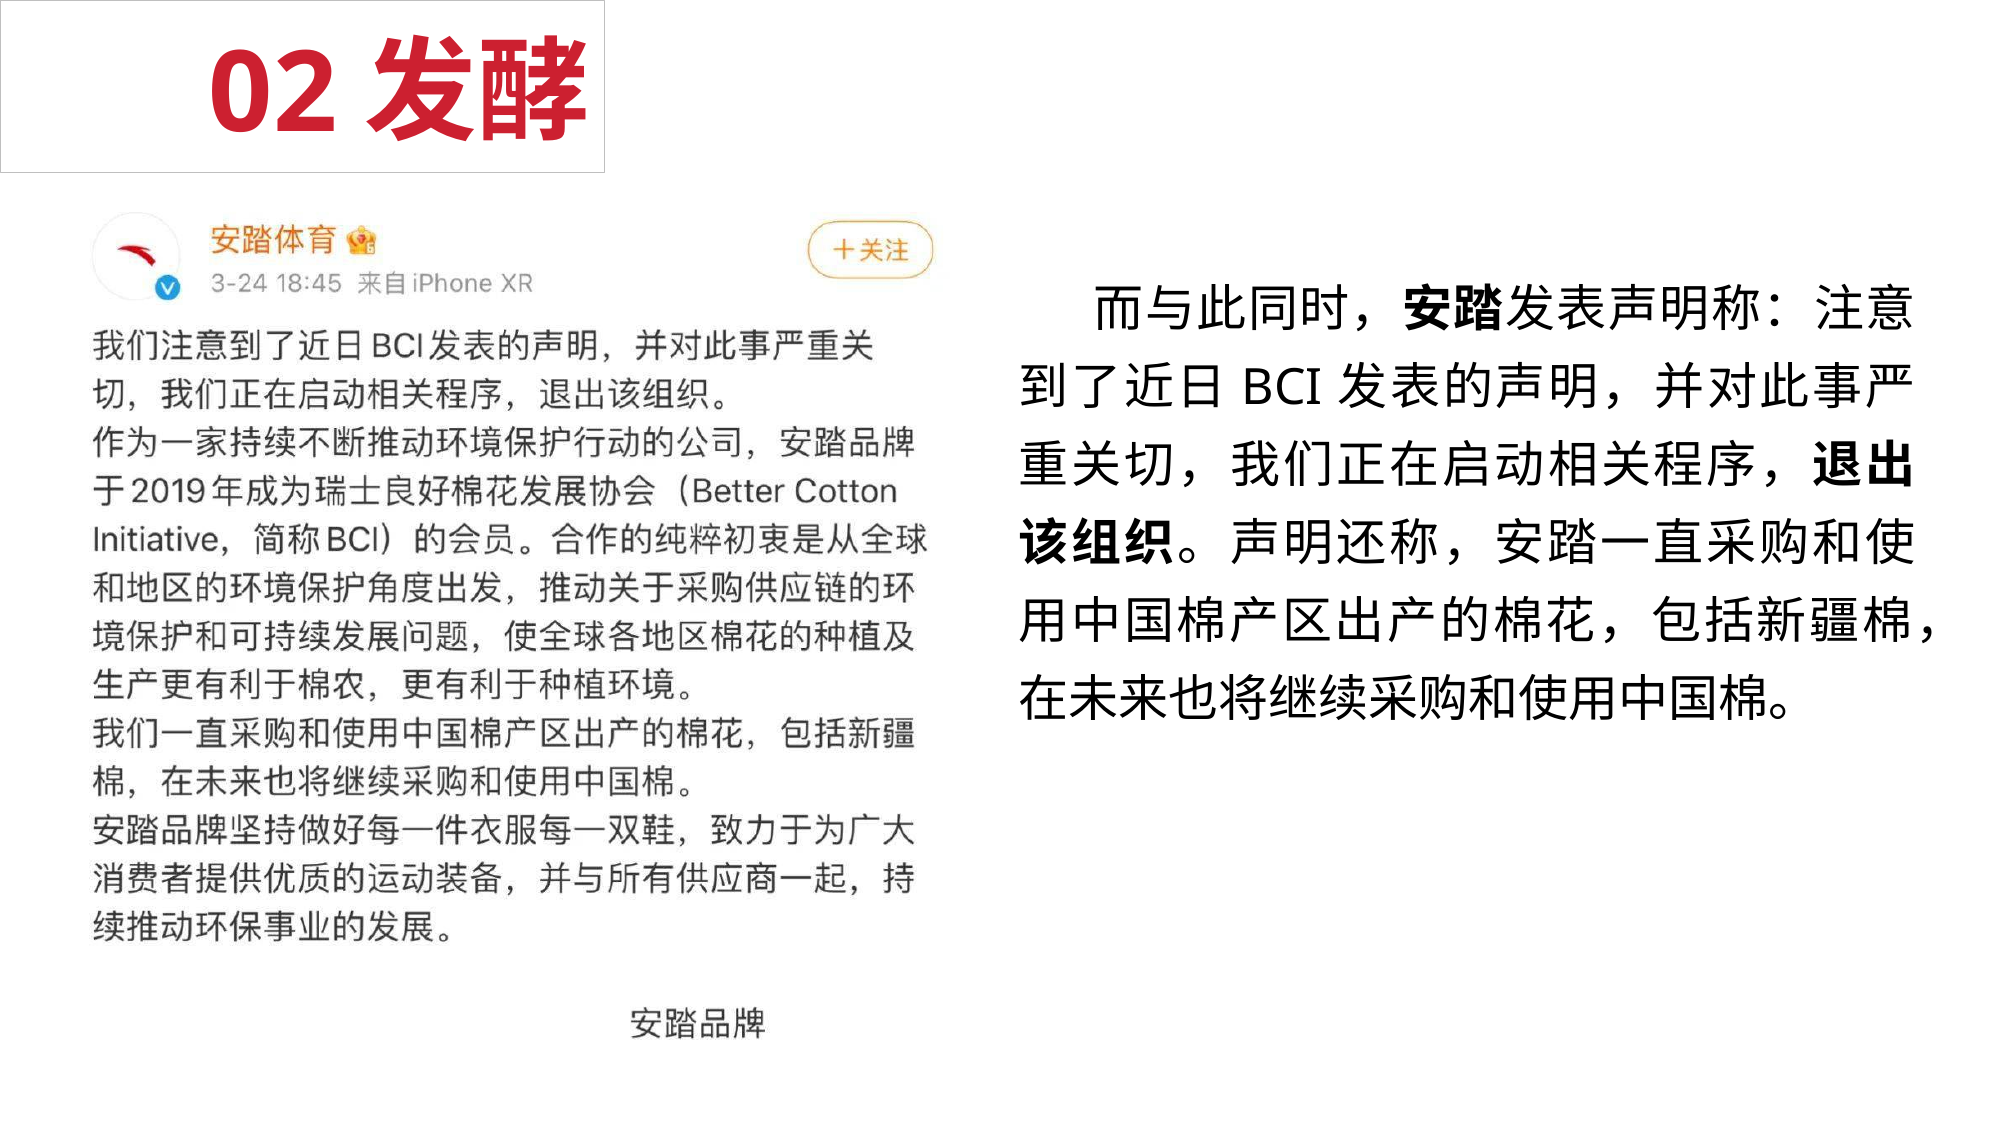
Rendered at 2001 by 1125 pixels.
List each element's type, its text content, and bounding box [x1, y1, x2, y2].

text_box 02发酵 [0, 0, 605, 173]
text_box 而与此同时，安踏发表声明称：注意到了近日BCI发表的声明，并对此事严重关切，我们正在启动相关程序，退出该组织。声明还称，安踏一直采购和使用中国棉产区出产的棉花，包括新疆棉，在未来也将继续采购和使用中国棉。 [1003, 251, 1931, 734]
picture [62, 198, 963, 1057]
